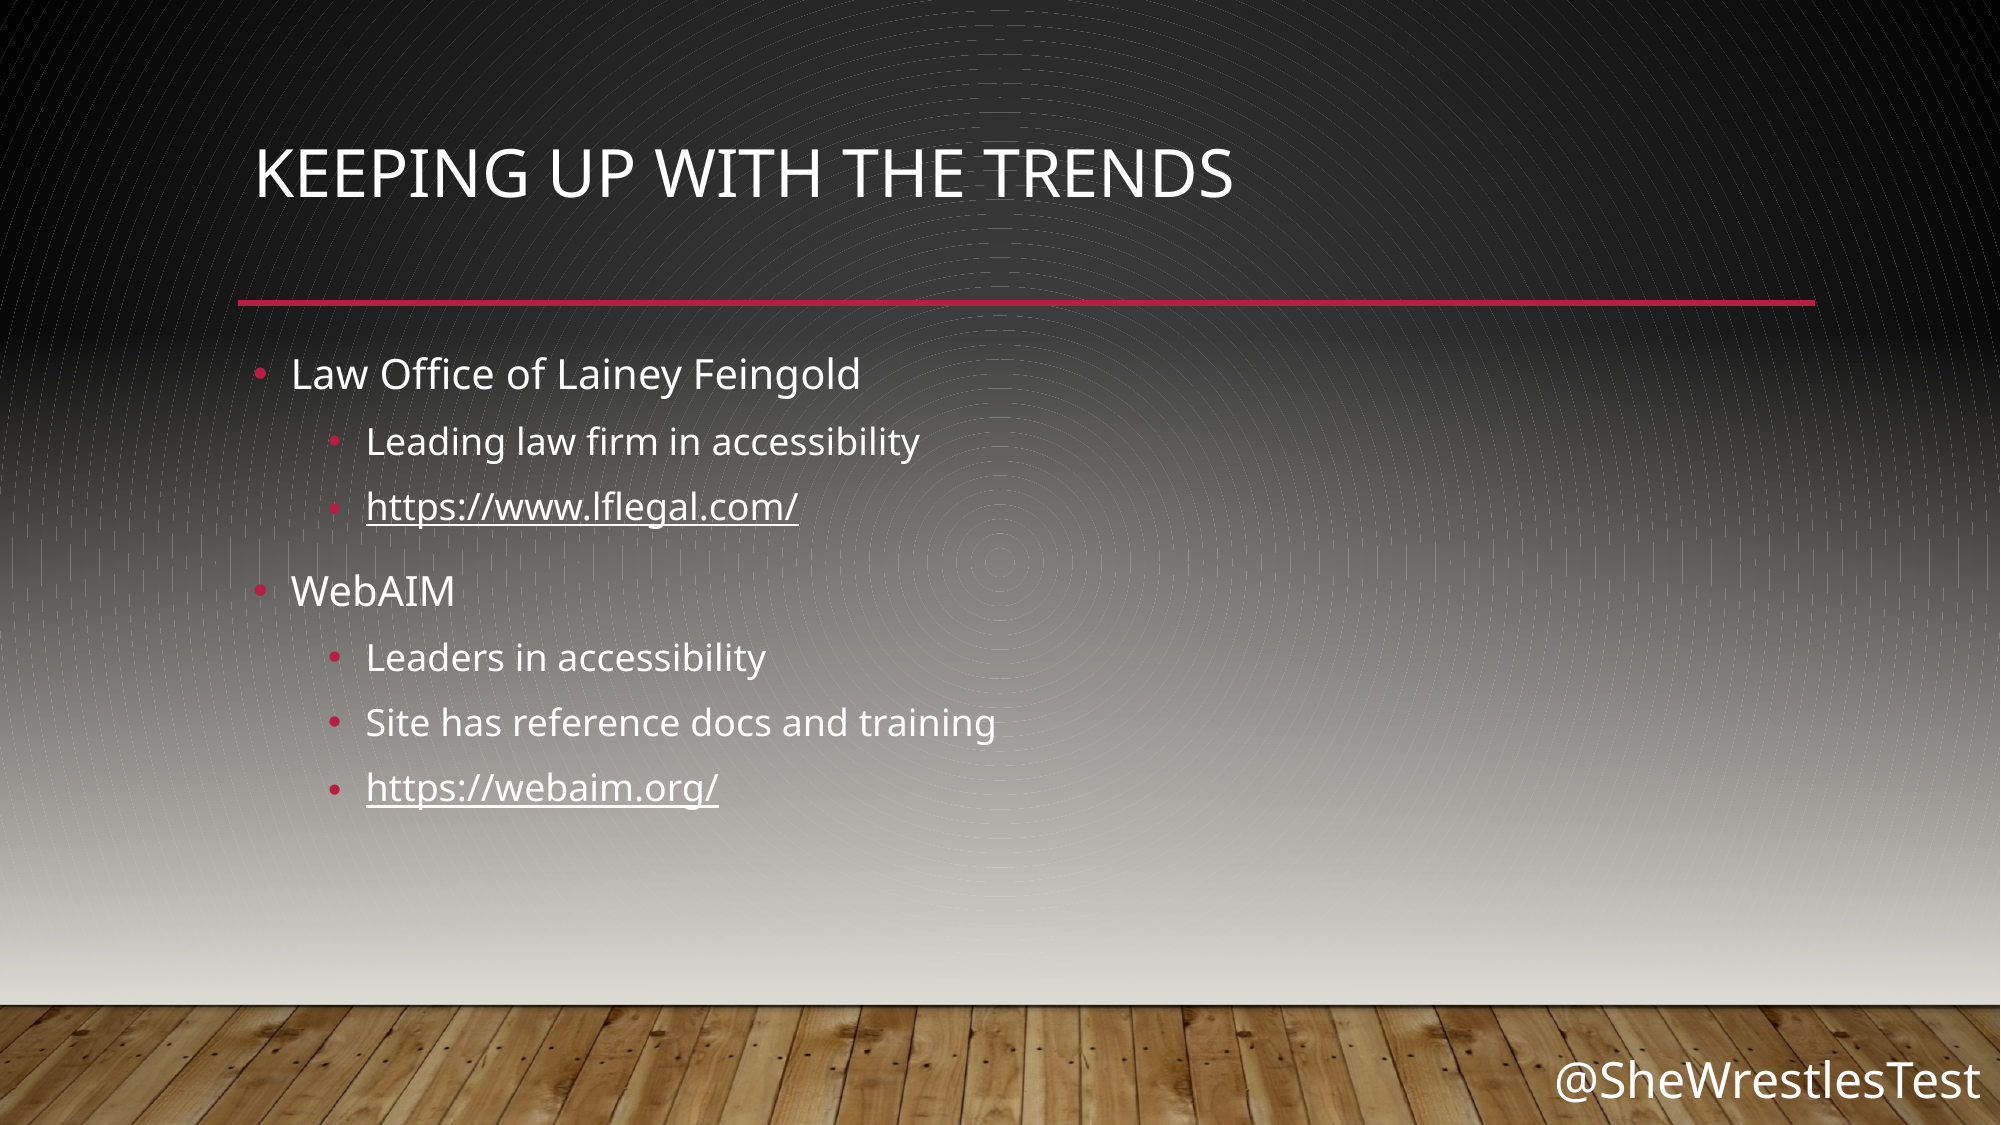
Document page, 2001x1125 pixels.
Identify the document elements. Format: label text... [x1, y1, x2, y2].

text_box @SheWrestlesTest [1539, 1054, 2000, 1103]
title Keeping up with the trends [238, 131, 1814, 305]
list Law Office of Lainey Feingold Leading law firm in accessibility https://www.lflegal.com/ WebAIM Leaders in accessibility Site has reference docs and training https://webaim.org/ [238, 330, 1814, 897]
picture [0, 1005, 2000, 1125]
